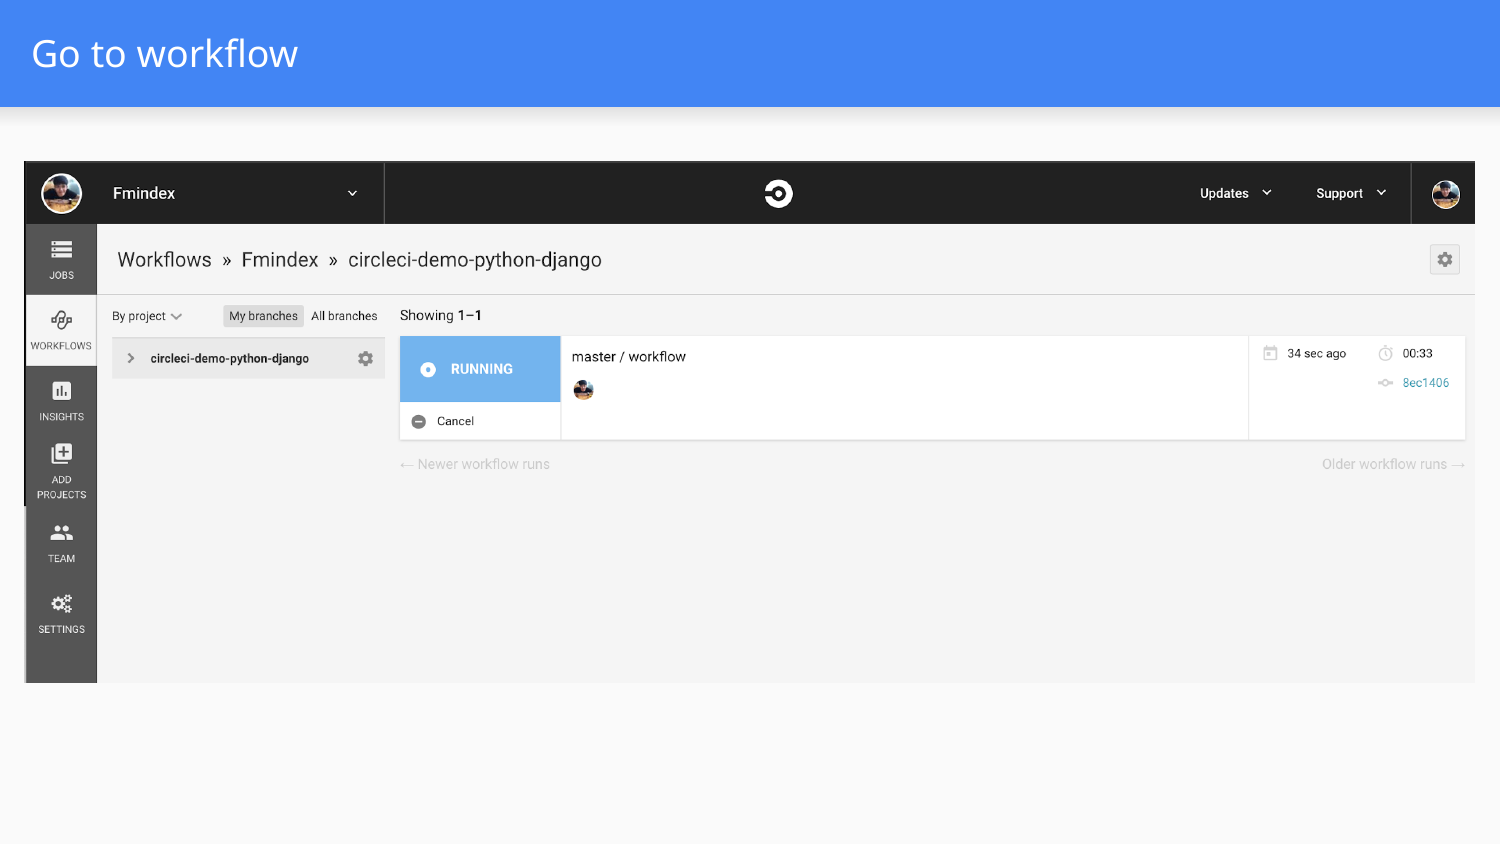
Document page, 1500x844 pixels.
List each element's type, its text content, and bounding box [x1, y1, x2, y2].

picture [24, 161, 1476, 683]
title Go to workflow [16, 2, 1464, 102]
